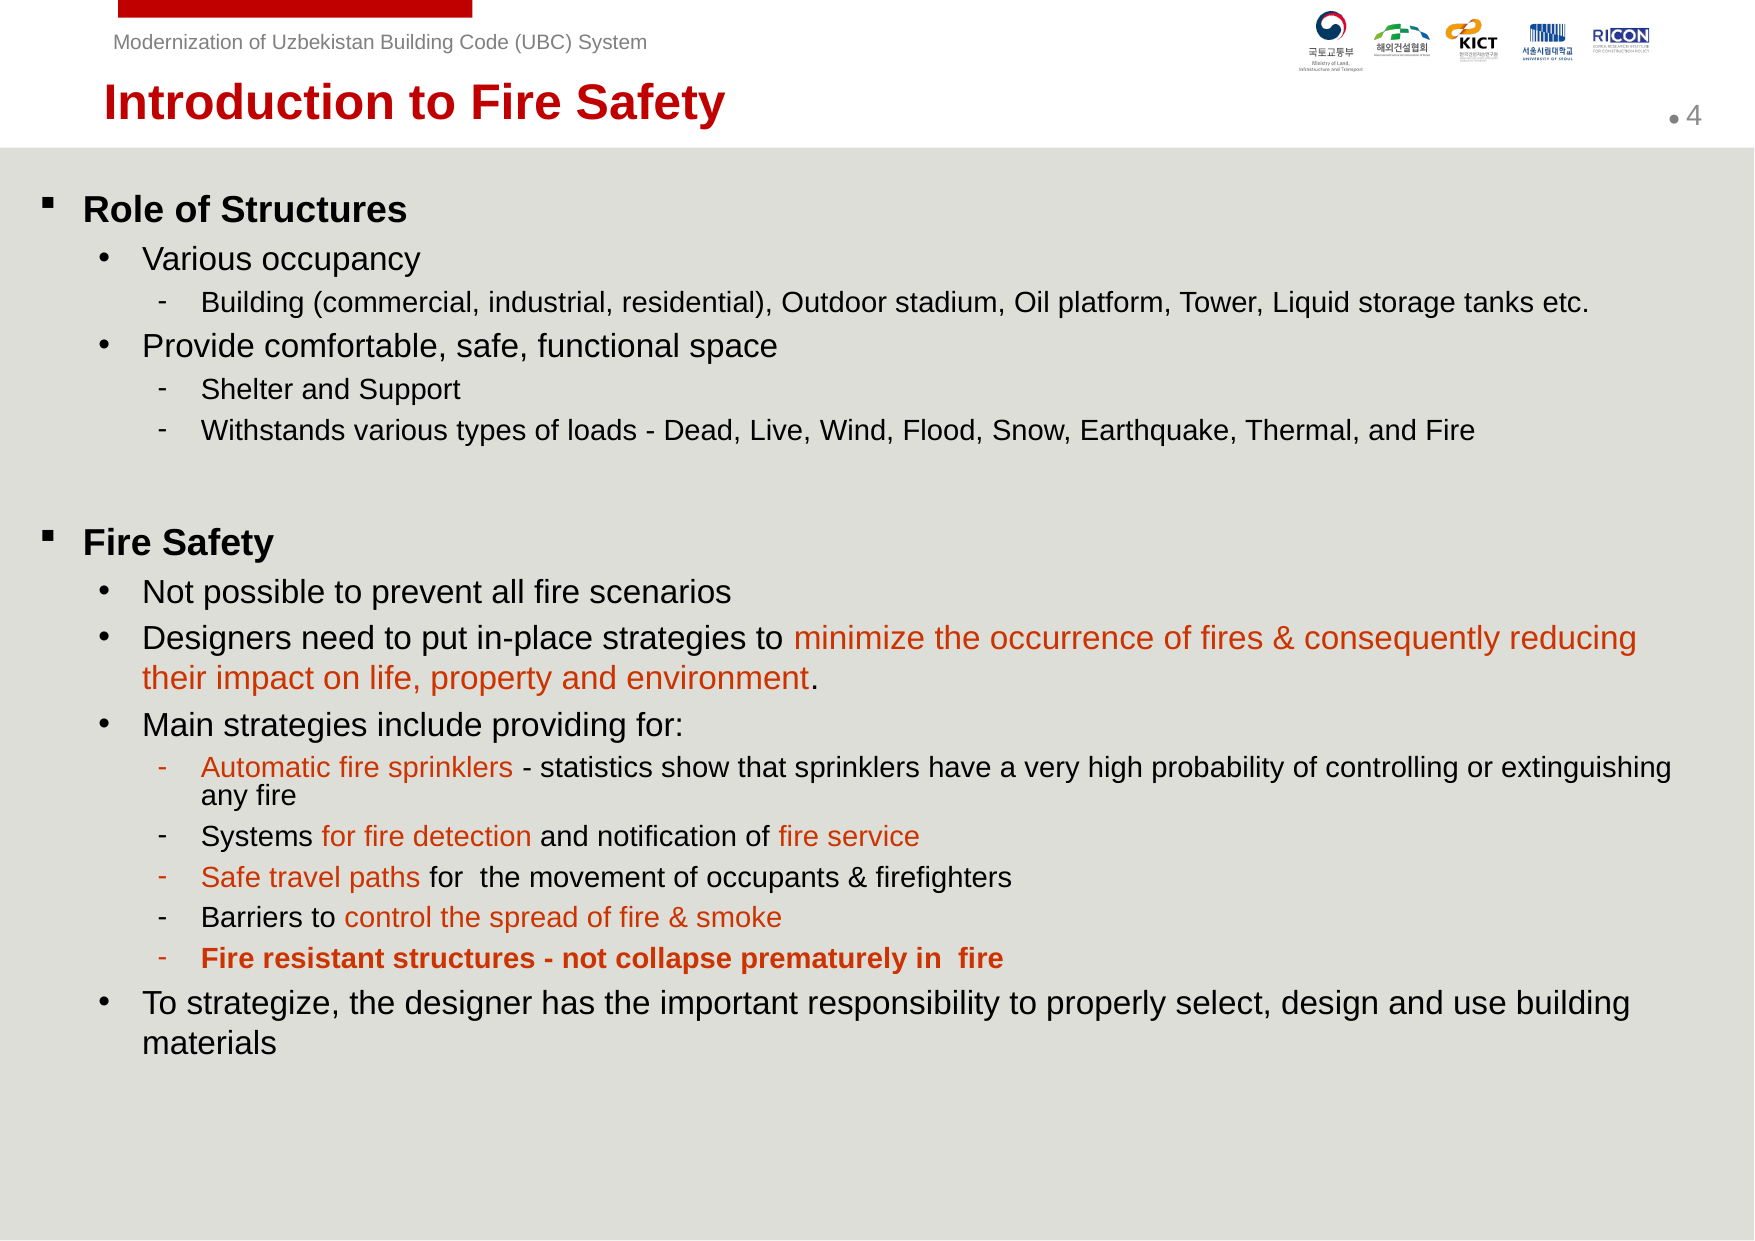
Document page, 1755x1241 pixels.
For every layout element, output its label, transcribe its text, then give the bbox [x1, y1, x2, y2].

picture [1296, 5, 1366, 69]
list Role of Structures Various occupancy Building (commercial, industrial, residential), Outdoor stadium, Oil platform, Tower, Liquid storage tanks etc. Provide comfortable, safe, functional space Shelter and Support Withstands various types of loads - Dead, Live, Wind, Flood, Snow, Earthquake, Thermal, and Fire Fire Safety Not possible to prevent all fire scenarios Designers need to put in-place strategies to minimize the occurrence of fires & consequently reducing their impact on life, property and environment. Main strategies include providing for: Automatic fire sprinklers - statistics show that sprinklers have a very high probability of controlling or extinguishing any fire Systems for fire detection and notification of fire service Safe travel paths for the movement of occupants & firefighters Barriers to control the spread of fire & smoke Fire resistant structures - not collapse prematurely in fire To strategize, the designer has the important responsibility to properly select, design and use building materials [22, 176, 1729, 1208]
list Introduction to Fire Safety [82, 65, 1654, 133]
picture [1508, 10, 1687, 70]
picture [1443, 15, 1503, 66]
picture [1372, 20, 1432, 61]
